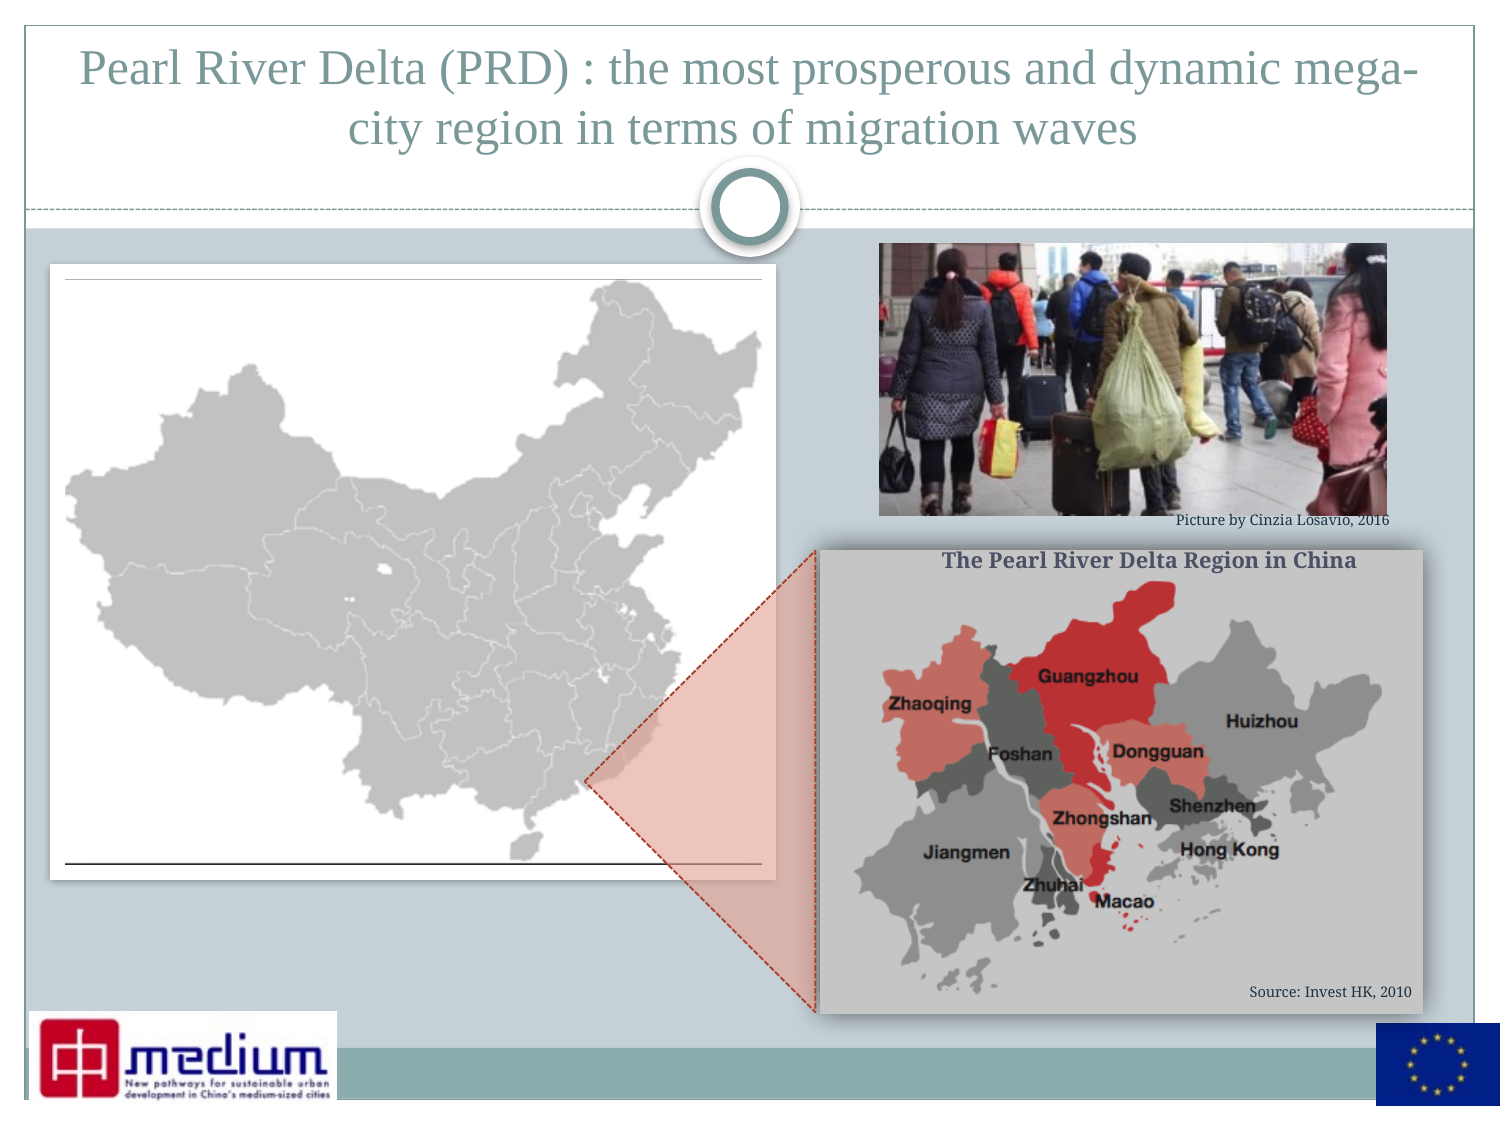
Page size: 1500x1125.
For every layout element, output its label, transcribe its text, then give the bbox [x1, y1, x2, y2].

picture [29, 1011, 337, 1106]
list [64, 278, 763, 866]
picture [879, 243, 1387, 516]
text_box [678, 549, 817, 1012]
title Pearl River Delta (PRD) : the most prosperous and dynamic mega-city region in terms of migration waves [49, 37, 1450, 162]
picture [820, 550, 1424, 1015]
text_box Picture by Cinzia Losavio, 2016 [1161, 503, 1405, 536]
picture [1376, 1023, 1500, 1106]
text_box The Pearl River Delta Region in China [927, 538, 1392, 547]
